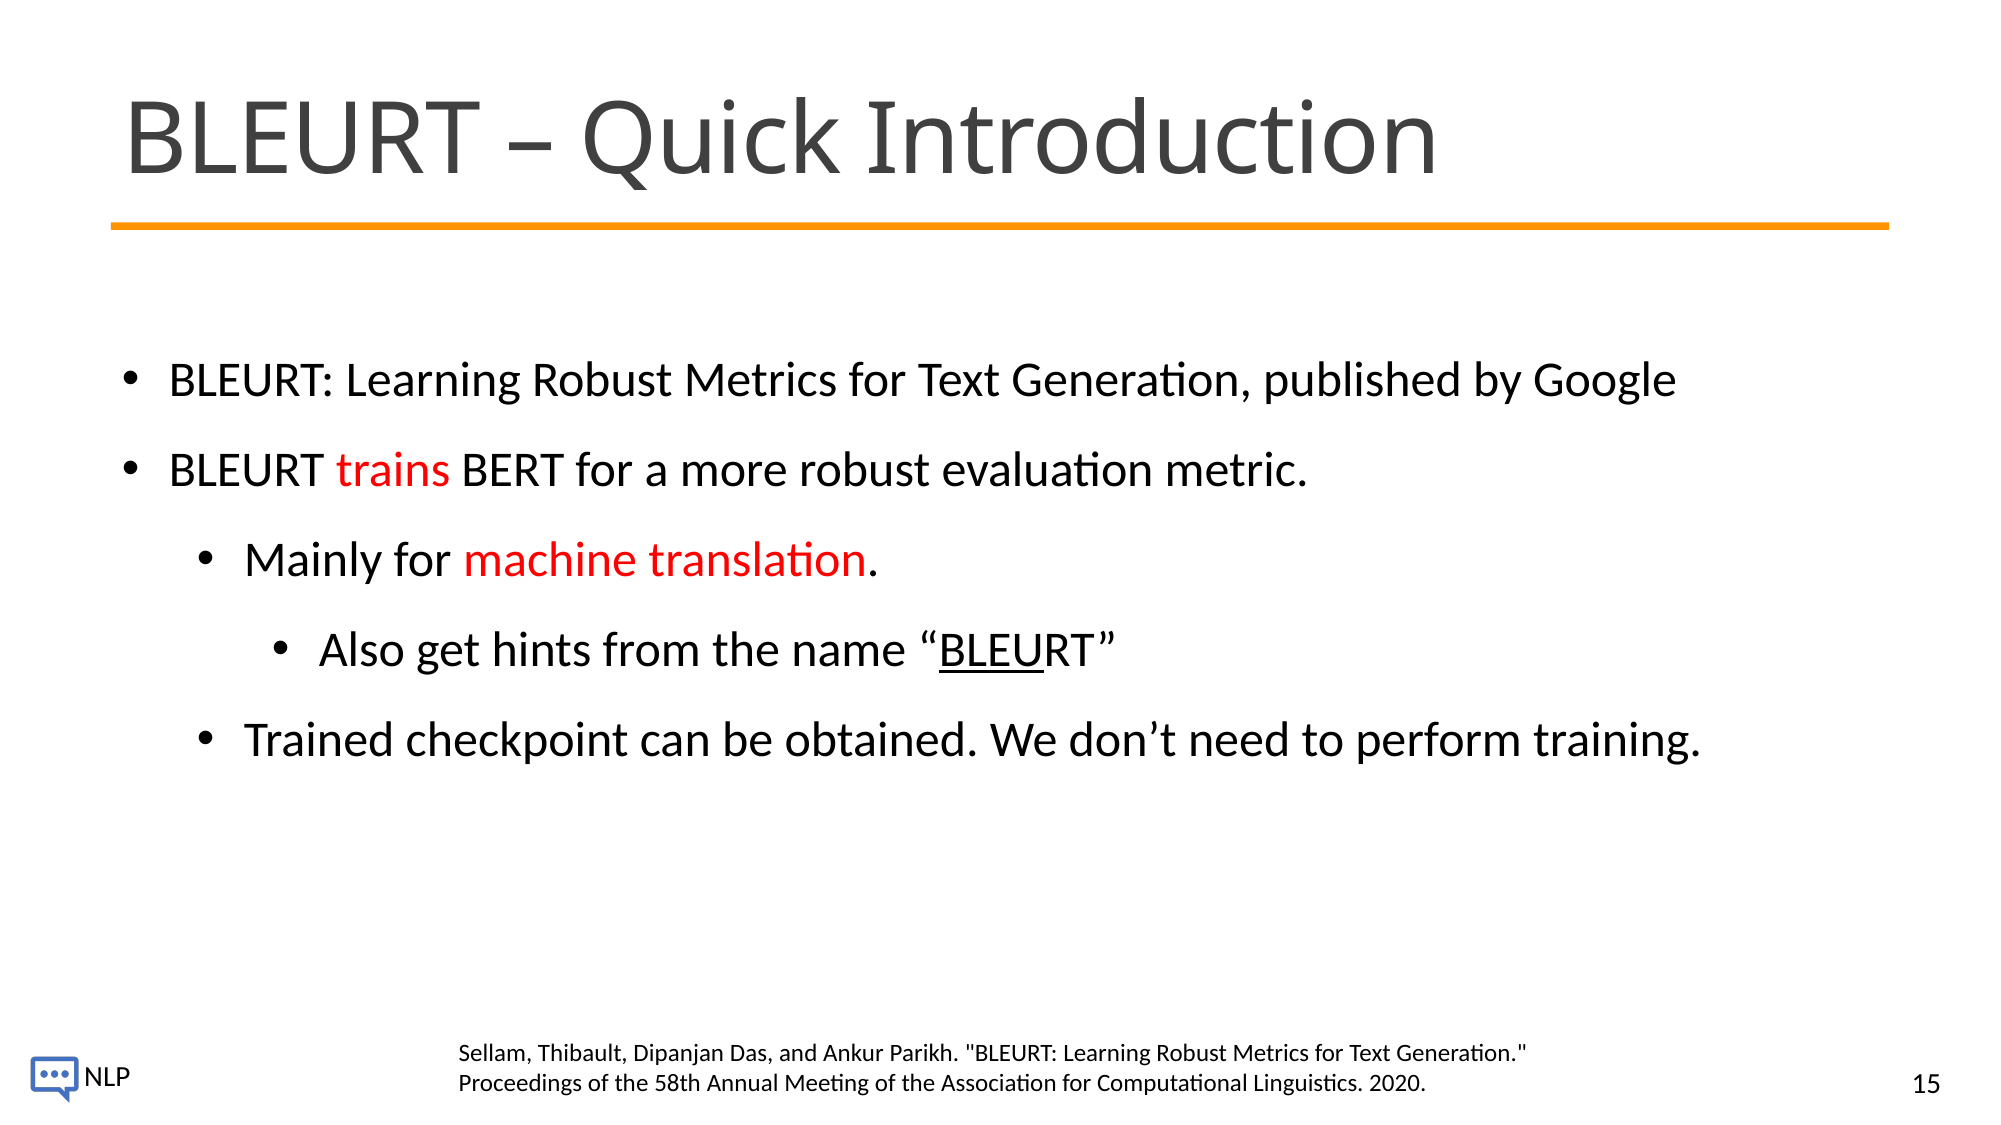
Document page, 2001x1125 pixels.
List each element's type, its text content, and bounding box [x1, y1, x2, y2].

text_box Sellam, Thibault, Dipanjan Das, and Ankur Parikh. "BLEURT: Learning Robust Metrics for Text Generation." Proceedings of the 58th Annual Meeting of the Association for Computational Linguistics. 2020. [443, 1028, 1556, 1104]
slide_number 15 [1740, 1052, 1957, 1113]
title BLEURT – Quick Introduction [107, 58, 1899, 228]
picture [23, 1047, 86, 1110]
text_box BLEURT: Learning Robust Metrics for Text Generation, published by Google BLEURT trains BERT for a more robust evaluation metric. Mainly for machine translation. Also get hints from the name “BLEURT” Trained checkpoint can be obtained. We don’t need to perform training. [107, 309, 1737, 775]
